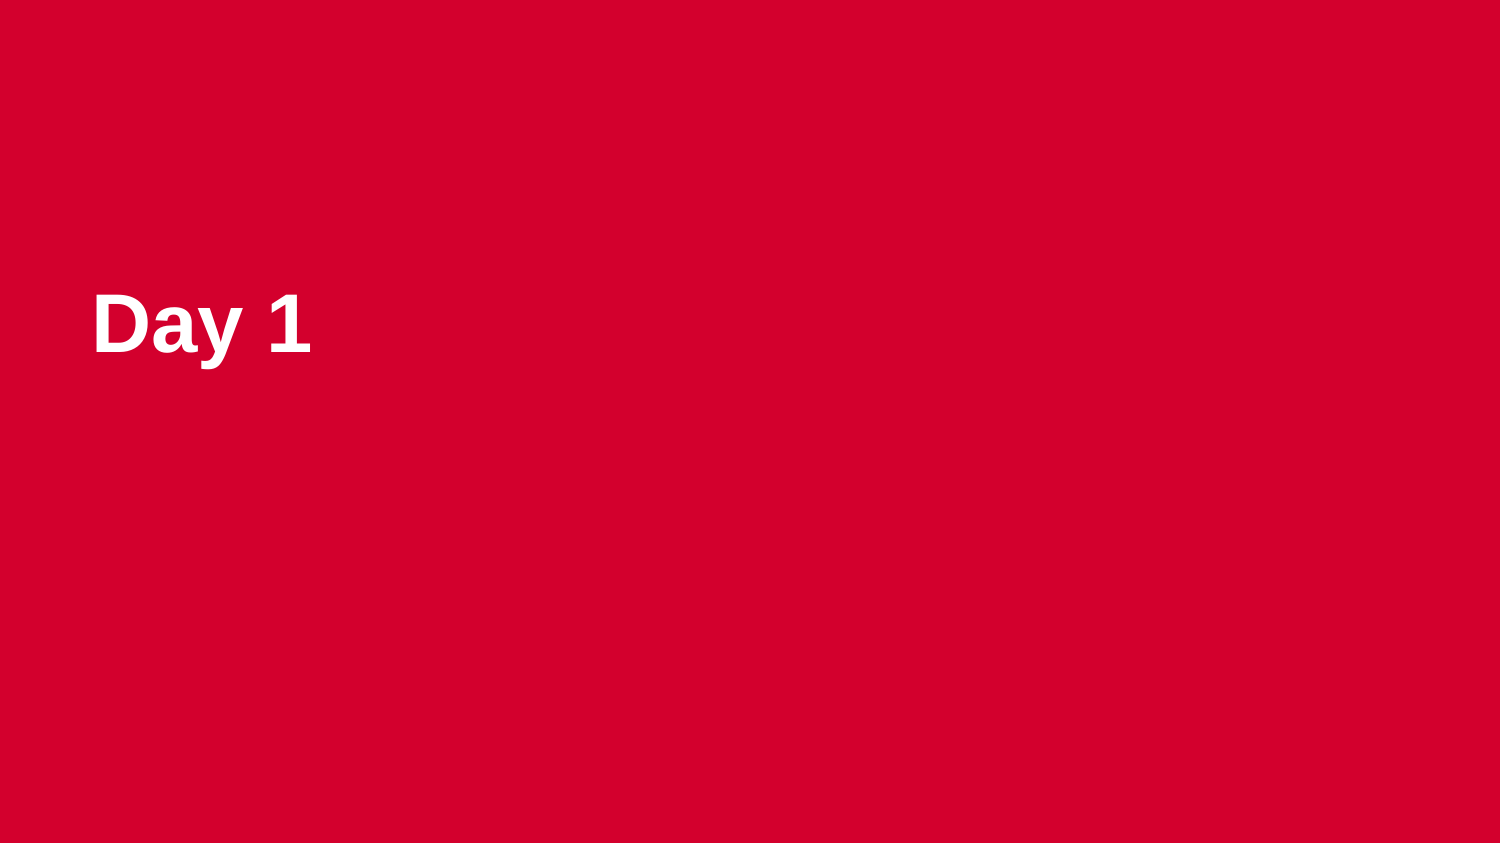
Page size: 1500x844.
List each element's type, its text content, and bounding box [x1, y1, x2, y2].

text_box [0, 0, 1500, 843]
text_box Day 1 [91, 188, 1343, 378]
